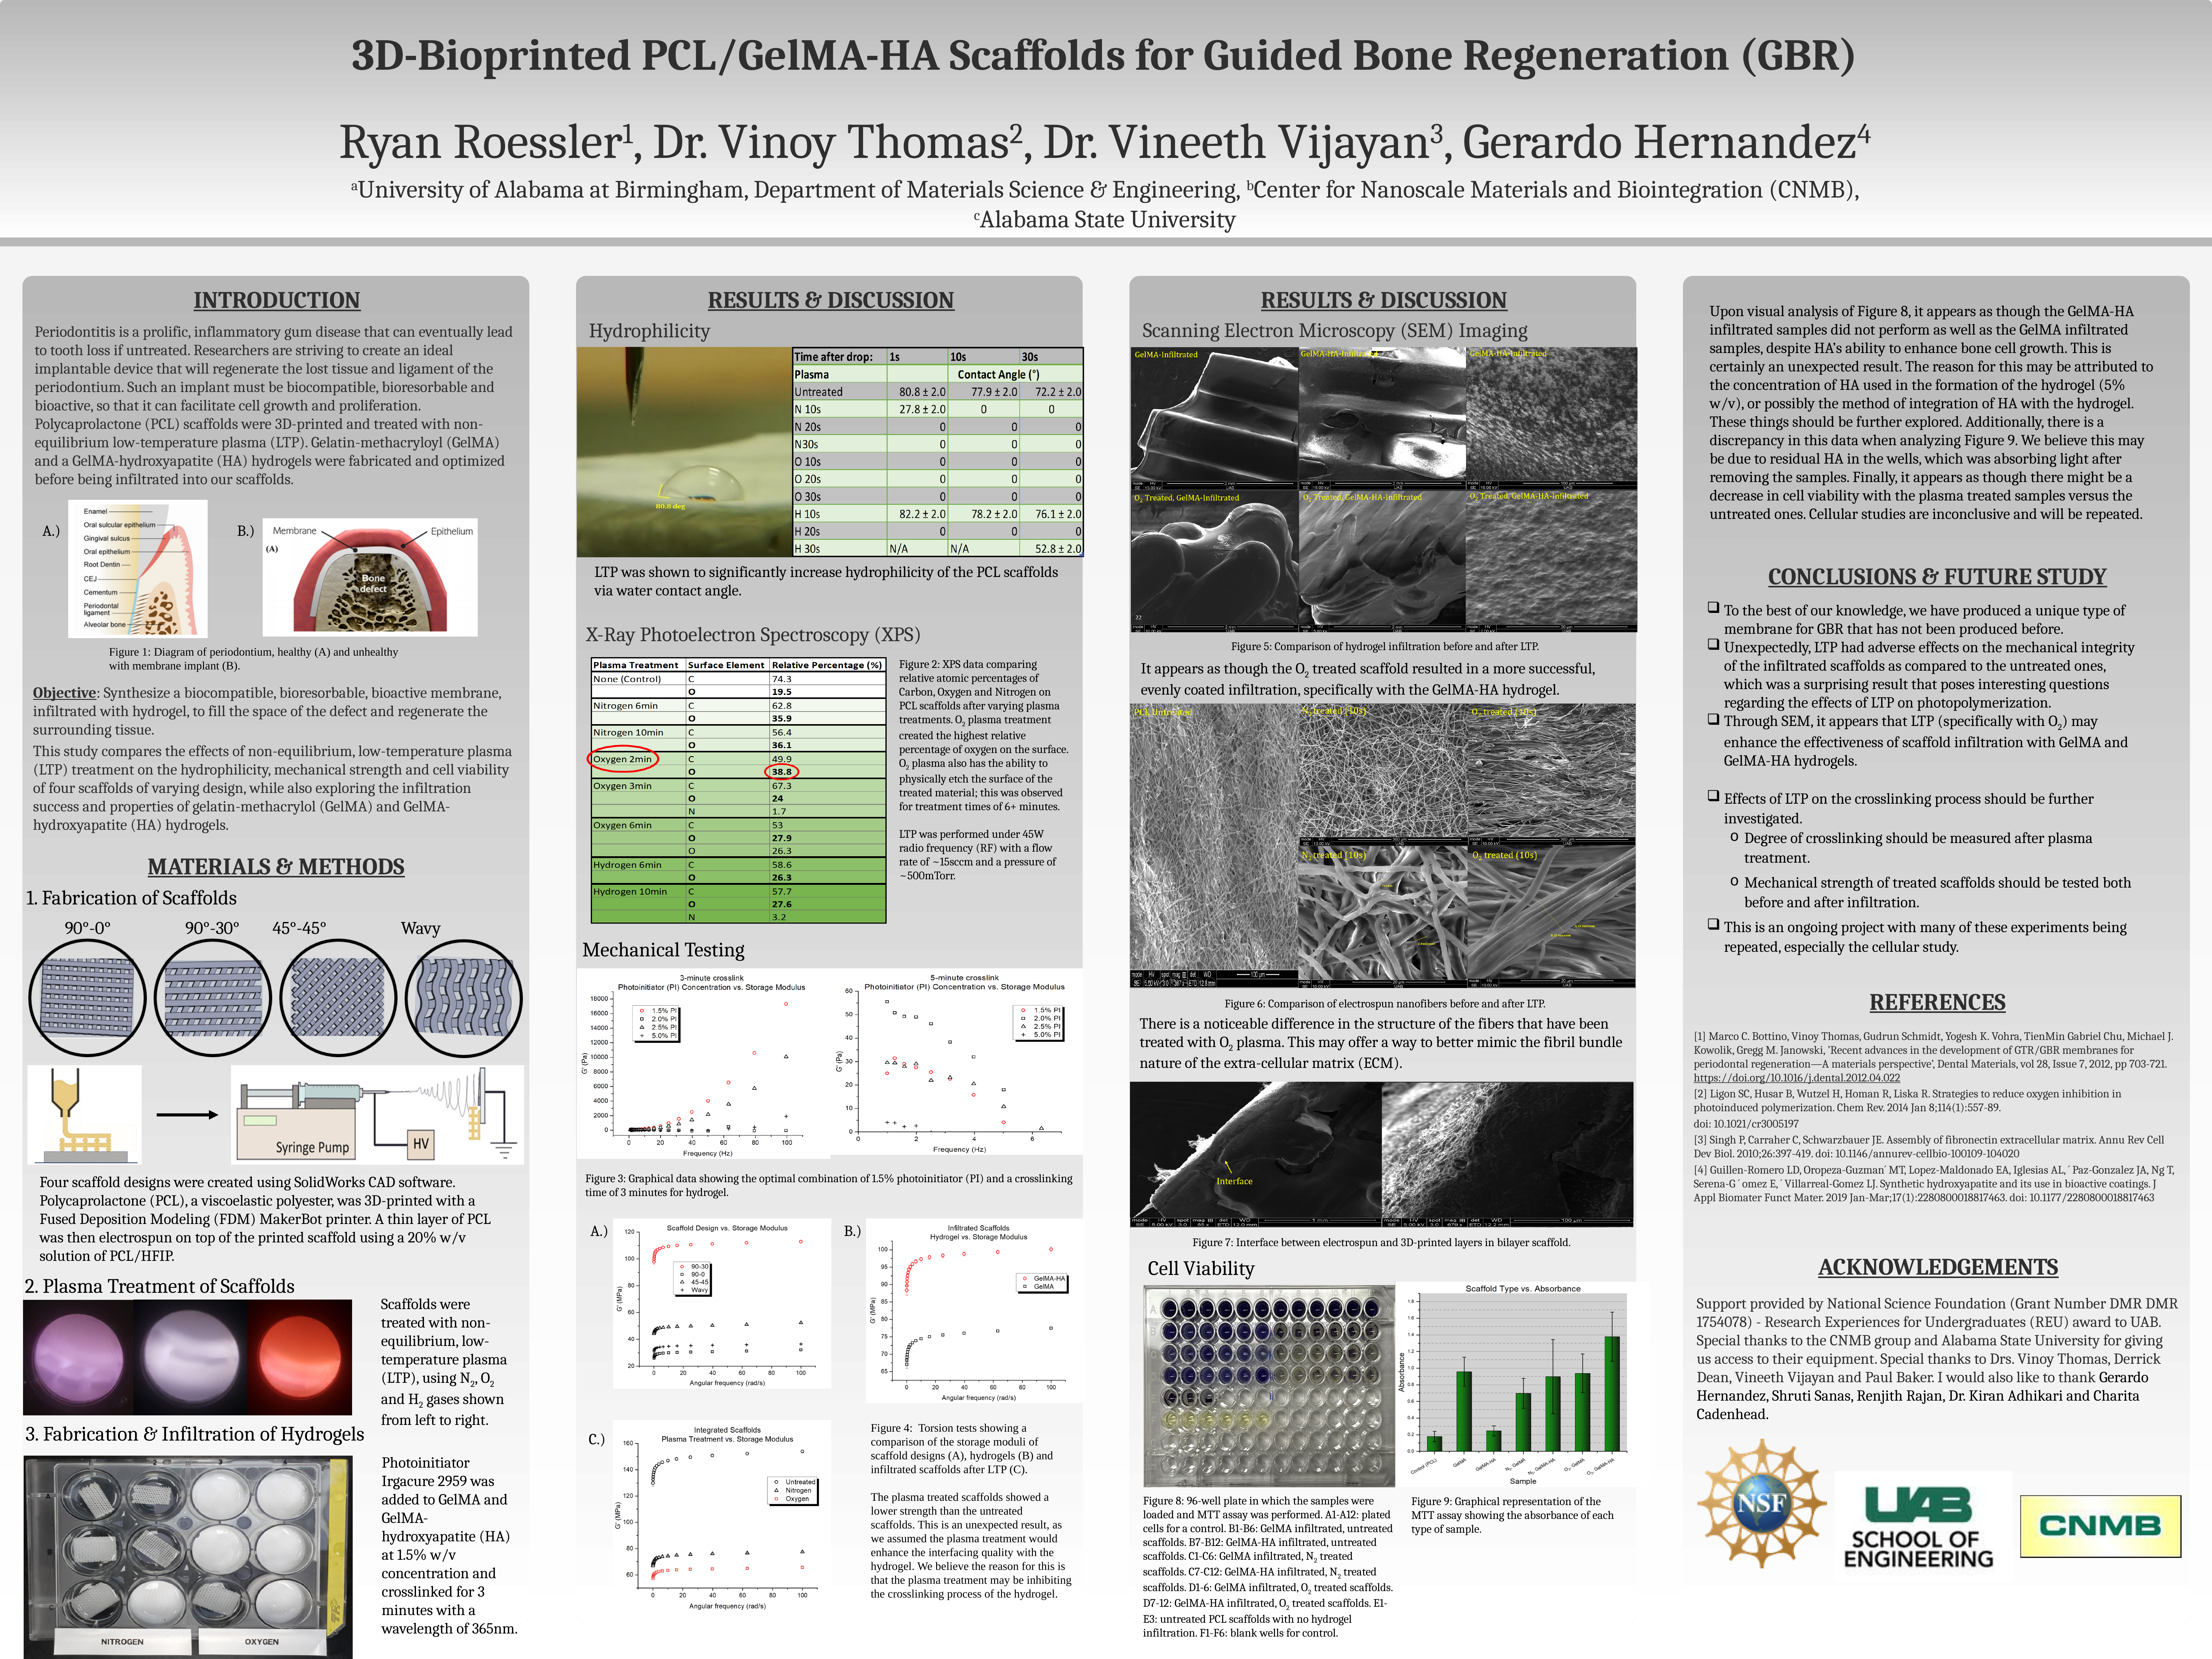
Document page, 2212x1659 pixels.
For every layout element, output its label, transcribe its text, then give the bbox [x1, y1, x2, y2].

text_box A.) [581, 1218, 613, 1241]
picture [262, 518, 478, 637]
text_box Figure 1: Diagram of periodontium, healthy (A) and unhealthy with membrane implant (B). [104, 642, 415, 674]
text_box RESULTS & DISCUSSION [578, 282, 1085, 315]
list 3D-Bioprinted PCL/GelMA-HA Scaffolds for Guided Bone Regeneration (GBR) [299, 23, 1912, 106]
text_box Figure 9: Graphical representation of the MTT assay showing the absorbance of each type of sample. [1407, 1491, 1630, 1537]
text_box Figure 6: Comparison of electrospun nanofibers before and after LTP. [1139, 994, 1632, 1012]
list REFERENCES [1684, 981, 2191, 1020]
picture [68, 500, 208, 638]
text_box Mechanical Testing [578, 934, 1060, 963]
picture [279, 938, 398, 1057]
text_box Scaffolds were treated with non-equilibrium, low-temperature plasma (LTP), using N2, O2 and H2 gases shown from left to right. [376, 1292, 521, 1430]
picture [2020, 1495, 2182, 1558]
picture [404, 939, 523, 1058]
list ACKNOWLEDGEMENTS [1685, 1246, 2192, 1281]
text_box Figure 3: Graphical data showing the optimal combination of 1.5% photoinitiator (PI) and a crosslinking time of 3 minutes for hydrogel. [581, 1168, 1079, 1201]
text_box Four scaffold designs were created using SolidWorks CAD software. Polycaprolactone (PCL), a viscoelastic polyester, was 3D-printed with a Fused Deposition Modeling (FDM) MakerBot printer. A thin layer of PCL was then electrospun on top of the printed scaffold using a 20% w/v solution of PCL/HFIP. [35, 1169, 512, 1266]
list Scanning Electron Microscopy (SEM) Imaging [1131, 318, 1638, 347]
picture [1130, 1082, 1634, 1228]
picture [1143, 1282, 1651, 1487]
text_box 3. Fabrication & Infiltration of Hydrogels [21, 1418, 388, 1447]
text_box LTP was shown to significantly increase hydrophilicity of the PCL scaffolds via water contact angle. [590, 561, 1072, 601]
text_box X-Ray Photoelectron Spectroscopy (XPS) [575, 609, 1081, 657]
list MATERIALS & METHODS [23, 845, 530, 918]
text_box C.) [581, 1426, 610, 1450]
text_box 2. Plasma Treatment of Scaffolds [20, 1270, 338, 1300]
list Objective: Synthesize a biocompatible, bioresorbable, bioactive membrane, infiltrated with hydrogel, to fill the space of the defect and regenerate the surrounding tissue. This study compares the effects of non-equilibrium, low-temperature plasma (LTP) treatment on the hydrophilicity, mechanical strength and cell viability of four scaffolds of varying design, while also exploring the infiltration success and properties of gelatin-methacrylol (GelMA) and GelMA-hydroxyapatite (HA) hydrogels. [22, 671, 528, 847]
text_box Photoinitiator Irgacure 2959 was added to GelMA and GelMA-hydroxyapatite (HA) at 1.5% w/v concentration and crosslinked for 3 minutes with a wavelength of 365nm. [377, 1450, 524, 1639]
text_box 90°-0° 90°-30° 45°-45° Wavy [60, 914, 521, 940]
picture [28, 938, 147, 1057]
text_box To the best of our knowledge, we have produced a unique type of membrane for GBR that has not been produced before. Unexpectedly, LTP had adverse effects on the mechanical integrity of the infiltrated scaffolds as compared to the untreated ones, which was a surprising result that poses interesting questions regarding the effects of LTP on photopolymerization. Through SEM, it appears that LTP (specifically with O2) may enhance the effectiveness of scaffold infiltration with GelMA and GelMA-HA hydrogels. Effects of LTP on the crosslinking process should be further investigated. Degree of crosslinking should be measured after plasma treatment. Mechanical strength of treated scaffolds should be tested both before and after infiltration. This is an ongoing project with many of these experiments being repeated, especially the cellular study. [1702, 598, 2152, 1006]
text_box B.) [837, 1218, 865, 1241]
picture [1131, 347, 1637, 632]
list Hydrophilicity [577, 305, 1084, 347]
picture [613, 1420, 832, 1612]
picture [154, 938, 272, 1057]
text_box Figure 8: 96-well plate in which the samples were loaded and MTT assay was performed. A1-A12: plated cells for a control. B1-B6: GelMA infiltrated, untreated scaffolds. B7-B12: GelMA-HA infiltrated, untreated scaffolds. C1-C6: GelMA infiltrated, N2 treated scaffolds. C7-C12: GelMA-HA infiltrated, N2 treated scaffolds. D1-6: GelMA infiltrated, O2 treated scaffolds. D7-12: GelMA-HA infiltrated, O2 treated scaffolds. E1-E3: untreated PCL scaffolds with no hydrogel infiltration. F1-F6: blank wells for control. [1138, 1491, 1402, 1641]
picture [1697, 1439, 1827, 1568]
list [1] Marco C. Bottino, Vinoy Thomas, Gudrun Schmidt, Yogesh K. Vohra, TienMin Gabriel Chu, Michael J. Kowolik, Gregg M. Janowski, ’Recent advances in the development of GTR/GBR membranes for periodontal regeneration—A materials perspective’, Dental Materials, vol 28, Issue 7, 2012, pp 703-721. https://doi.org/10.1016/j.dental.2012.04.022 [2] Ligon SC, Husar B, Wutzel H, Homan R, Liska R. Strategies to reduce oxygen inhibition in photoinduced polymerization. Chem Rev. 2014 Jan 8;114(1):557-89. doi: 10.1021/cr3005197 [3] Singh P, Carraher C, Schwarzbauer JE. Assembly of fibronectin extracellular matrix. Annu Rev Cell Dev Biol. 2010;26:397-419. doi: 10.1146/annurev-cellbio-100109-104020 [4] Guillen-Romero LD, Oropeza-Guzman´ MT, Lopez-Maldonado EA, Iglesias AL, ´ Paz-Gonzalez JA, Ng T, Serena-G ´ omez E, ´ Villarreal-Gomez LJ. Synthetic hydroxyapatite and its use in bioactive coatings. J Appl Biomater Funct Mater. 2019 Jan-Mar;17(1):2280800018817463. doi: 10.1177/2280800018817463 [1682, 1017, 2189, 1253]
text_box A.) [29, 518, 65, 541]
list Support provided by National Science Foundation (Grant Number DMR DMR 1754078) - Research Experiences for Undergraduates (REU) award to UAB. Special thanks to the CNMB group and Alabama State University for giving us access to their equipment. Special thanks to Drs. Vinoy Thomas, Derrick Dean, Vineeth Vijayan and Paul Baker. I would also like to thank Gerardo Hernandez, Shruti Sanas, Renjith Rajan, Dr. Kiran Adhikari and Charita Cadenhead. [1685, 1281, 2192, 1439]
list INTRODUCTION [24, 280, 531, 318]
list aUniversity of Alabama at Birmingham, Department of Materials Science & Engineering, bCenter for Nanoscale Materials and Biointegration (CNMB), cAlabama State University [299, 171, 1912, 235]
list Periodontitis is a prolific, inflammatory gum disease that can eventually lead to tooth loss if untreated. Researchers are striving to create an ideal implantable device that will regenerate the lost tissue and ligament of the periodontium. Such an implant must be biocompatible, bioresorbable and bioactive, so that it can facilitate cell growth and proliferation. Polycaprolactone (PCL) scaffolds were 3D-printed and treated with non-equilibrium low-temperature plasma (LTP). Gelatin-methacryloyl (GelMA) and a GelMA-hydroxyapatite (HA) hydrogels were fabricated and optimized before being infiltrated into our scaffolds. [23, 310, 530, 501]
text_box There is a noticeable difference in the structure of the fibers that have been treated with O2 plasma. This may offer a way to better mimic the fibril bundle nature of the extra-cellular matrix (ECM). [1135, 1011, 1629, 1073]
text_box Figure 7: Interface between electrospun and 3D-printed layers in bilayer scaffold. [1135, 1232, 1628, 1251]
text_box Figure 4: Torsion tests showing a comparison of the storage moduli of scaffold designs (A), hydrogels (B) and infiltrated scaffolds after LTP (C). The plasma treated scaffolds showed a lower strength than the untreated scaffolds. This is an unexpected result, as we assumed the plasma treatment would enhance the interfacing quality with the hydrogel. We believe the reason for this is that the plasma treatment may be inhibiting the crosslinking process of the hydrogel. [866, 1418, 1080, 1602]
picture [24, 1455, 353, 1659]
picture [577, 968, 1083, 1159]
picture [577, 347, 1084, 558]
picture [27, 1065, 142, 1165]
picture [586, 657, 887, 924]
picture [613, 1218, 832, 1389]
list RESULTS & DISCUSSION [1131, 280, 1638, 318]
text_box Figure 2: XPS data comparing relative atomic percentages of Carbon, Oxygen and Nitrogen on PCL scaffolds after varying plasma treatments. O2 plasma treatment created the highest relative percentage of oxygen on the surface. O2 plasma also has the ability to physically etch the surface of the treated material; this was observed for treatment times of 6+ minutes. LTP was performed under 45W radio frequency (RF) with a flow rate of ~15sccm and a pressure of ~500mTorr. [894, 654, 1073, 884]
picture [23, 1300, 352, 1416]
picture [866, 1218, 1085, 1403]
list CONCLUSIONS & FUTURE STUDY [1684, 556, 2191, 594]
text_box B.) [229, 518, 260, 541]
text_box Cell Viability [1144, 1252, 1620, 1281]
picture [1130, 704, 1636, 988]
picture [231, 1065, 524, 1165]
list Ryan Roessler1, Dr. Vinoy Thomas2, Dr. Vineeth Vijayan3, Gerardo Hernandez4 [299, 106, 1912, 171]
picture [1834, 1471, 2013, 1582]
text_box It appears as though the O2 treated scaffold resulted in a more successful, evenly coated infiltration, specifically with the GelMA-HA hydrogel. [1136, 656, 1630, 700]
text_box Upon visual analysis of Figure 8, it appears as though the GelMA-HA infiltrated samples did not perform as well as the GelMA infiltrated samples, despite HA’s ability to enhance bone cell growth. This is certainly an unexpected result. The reason for this may be attributed to the concentration of HA used in the formation of the hydrogel (5% w/v), or possibly the method of integration of HA with the hydrogel. These things should be further explored. Additionally, there is a discrepancy in this data when analyzing Figure 9. We believe this may be due to residual HA in the wells, which was absorbing light after removing the samples. Finally, it appears as though there might be a decrease in cell viability with the plasma treated samples versus the untreated ones. Cellular studies are inconclusive and will be repeated. [1705, 298, 2167, 524]
text_box 1. Fabrication of Scaffolds [22, 882, 500, 911]
text_box Figure 5: Comparison of hydrogel infiltration before and after LTP. [1135, 636, 1636, 655]
